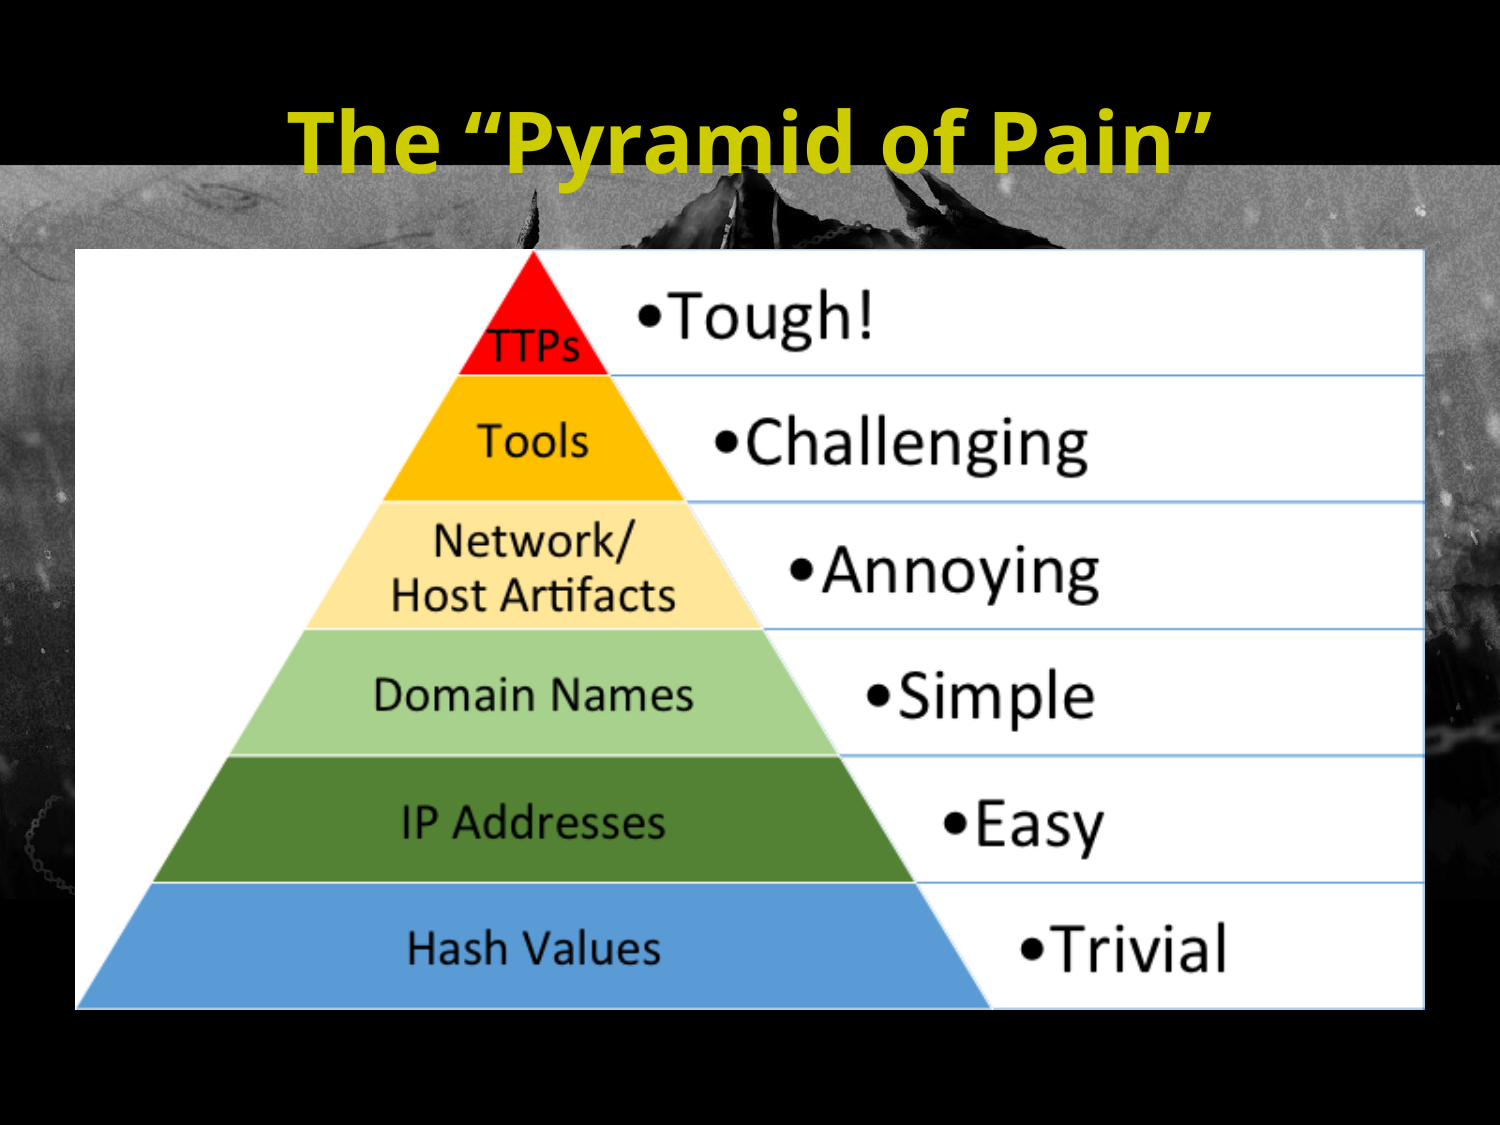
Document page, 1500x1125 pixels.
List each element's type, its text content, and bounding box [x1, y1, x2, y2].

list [74, 249, 1426, 1010]
picture [0, 0, 1500, 1125]
title The “Pyramid of Pain” [75, 45, 1425, 233]
